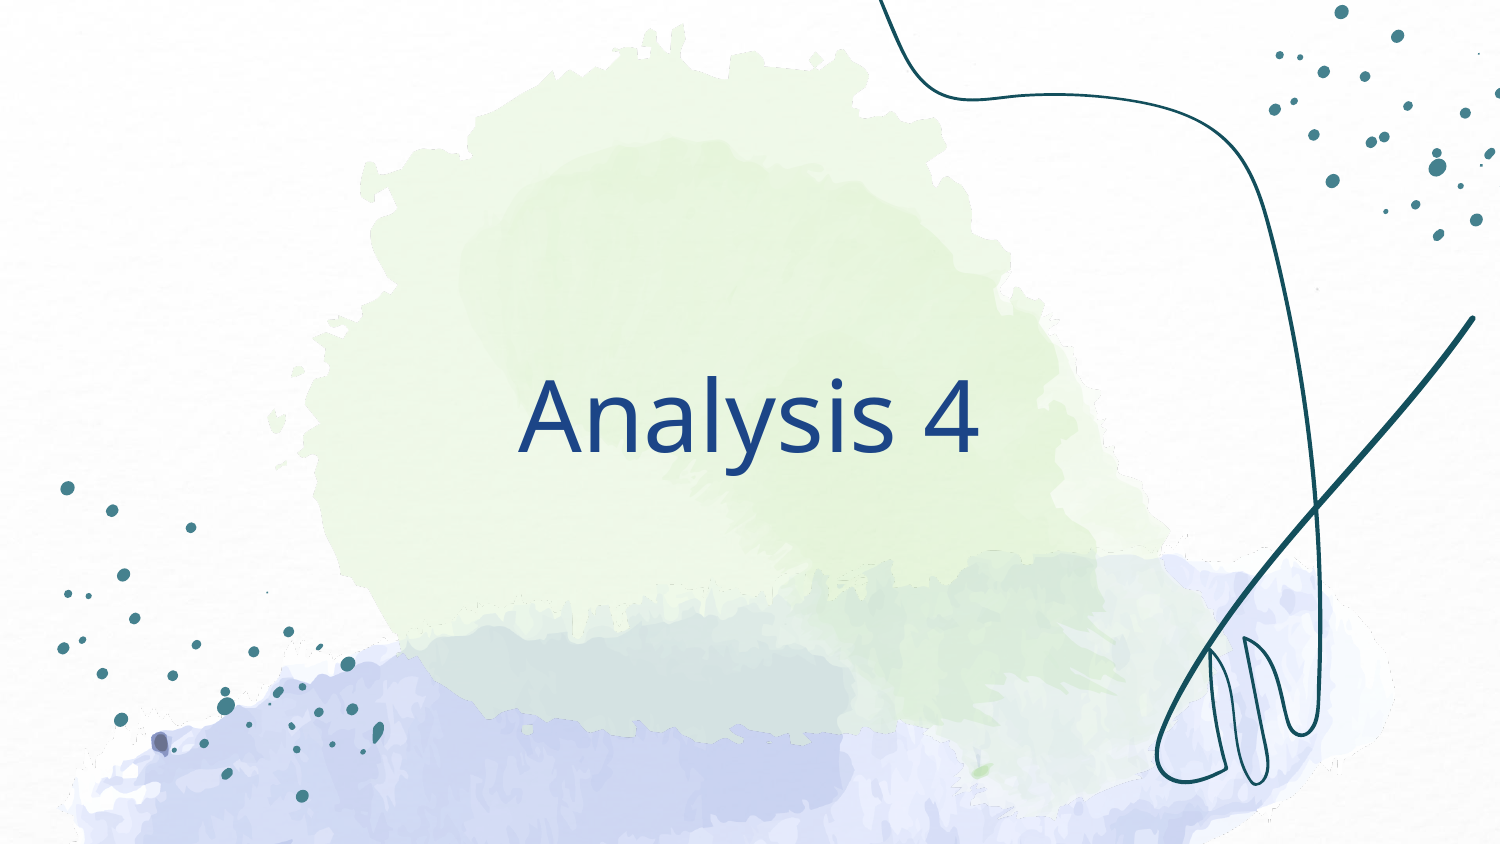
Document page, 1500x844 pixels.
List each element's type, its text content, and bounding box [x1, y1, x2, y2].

title Analysis 4 [434, 246, 1066, 580]
picture [1159, 653, 1224, 780]
picture [1211, 516, 1318, 783]
picture [0, 0, 1500, 844]
